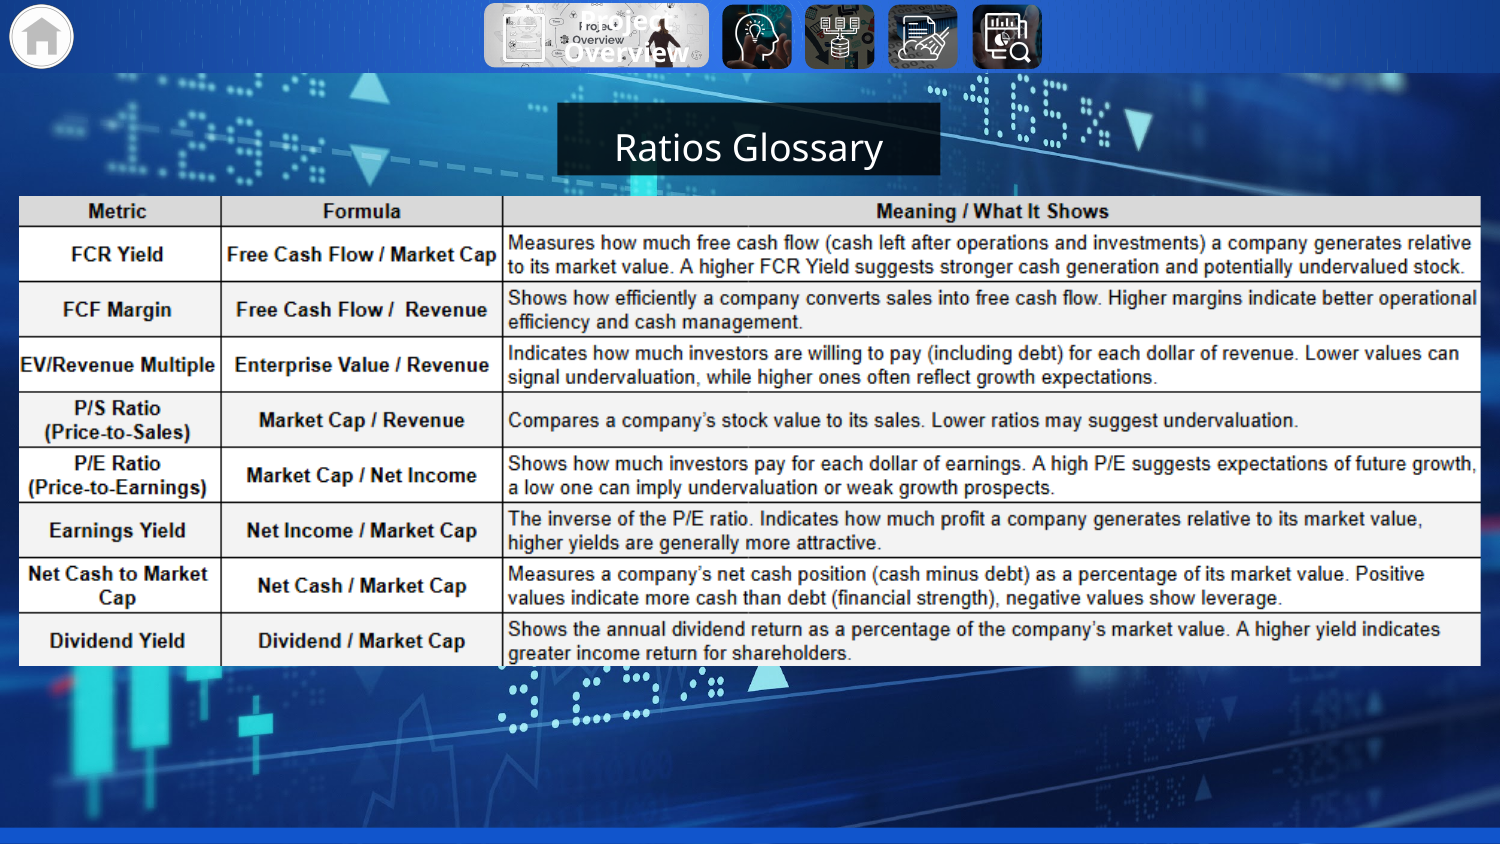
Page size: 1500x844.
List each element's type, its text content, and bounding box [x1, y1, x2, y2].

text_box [888, 4, 958, 69]
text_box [972, 4, 1042, 70]
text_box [722, 4, 792, 70]
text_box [804, 4, 875, 70]
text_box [0, 0, 1500, 74]
picture [0, 74, 1500, 827]
text_box Ratios Glossary [557, 102, 941, 176]
